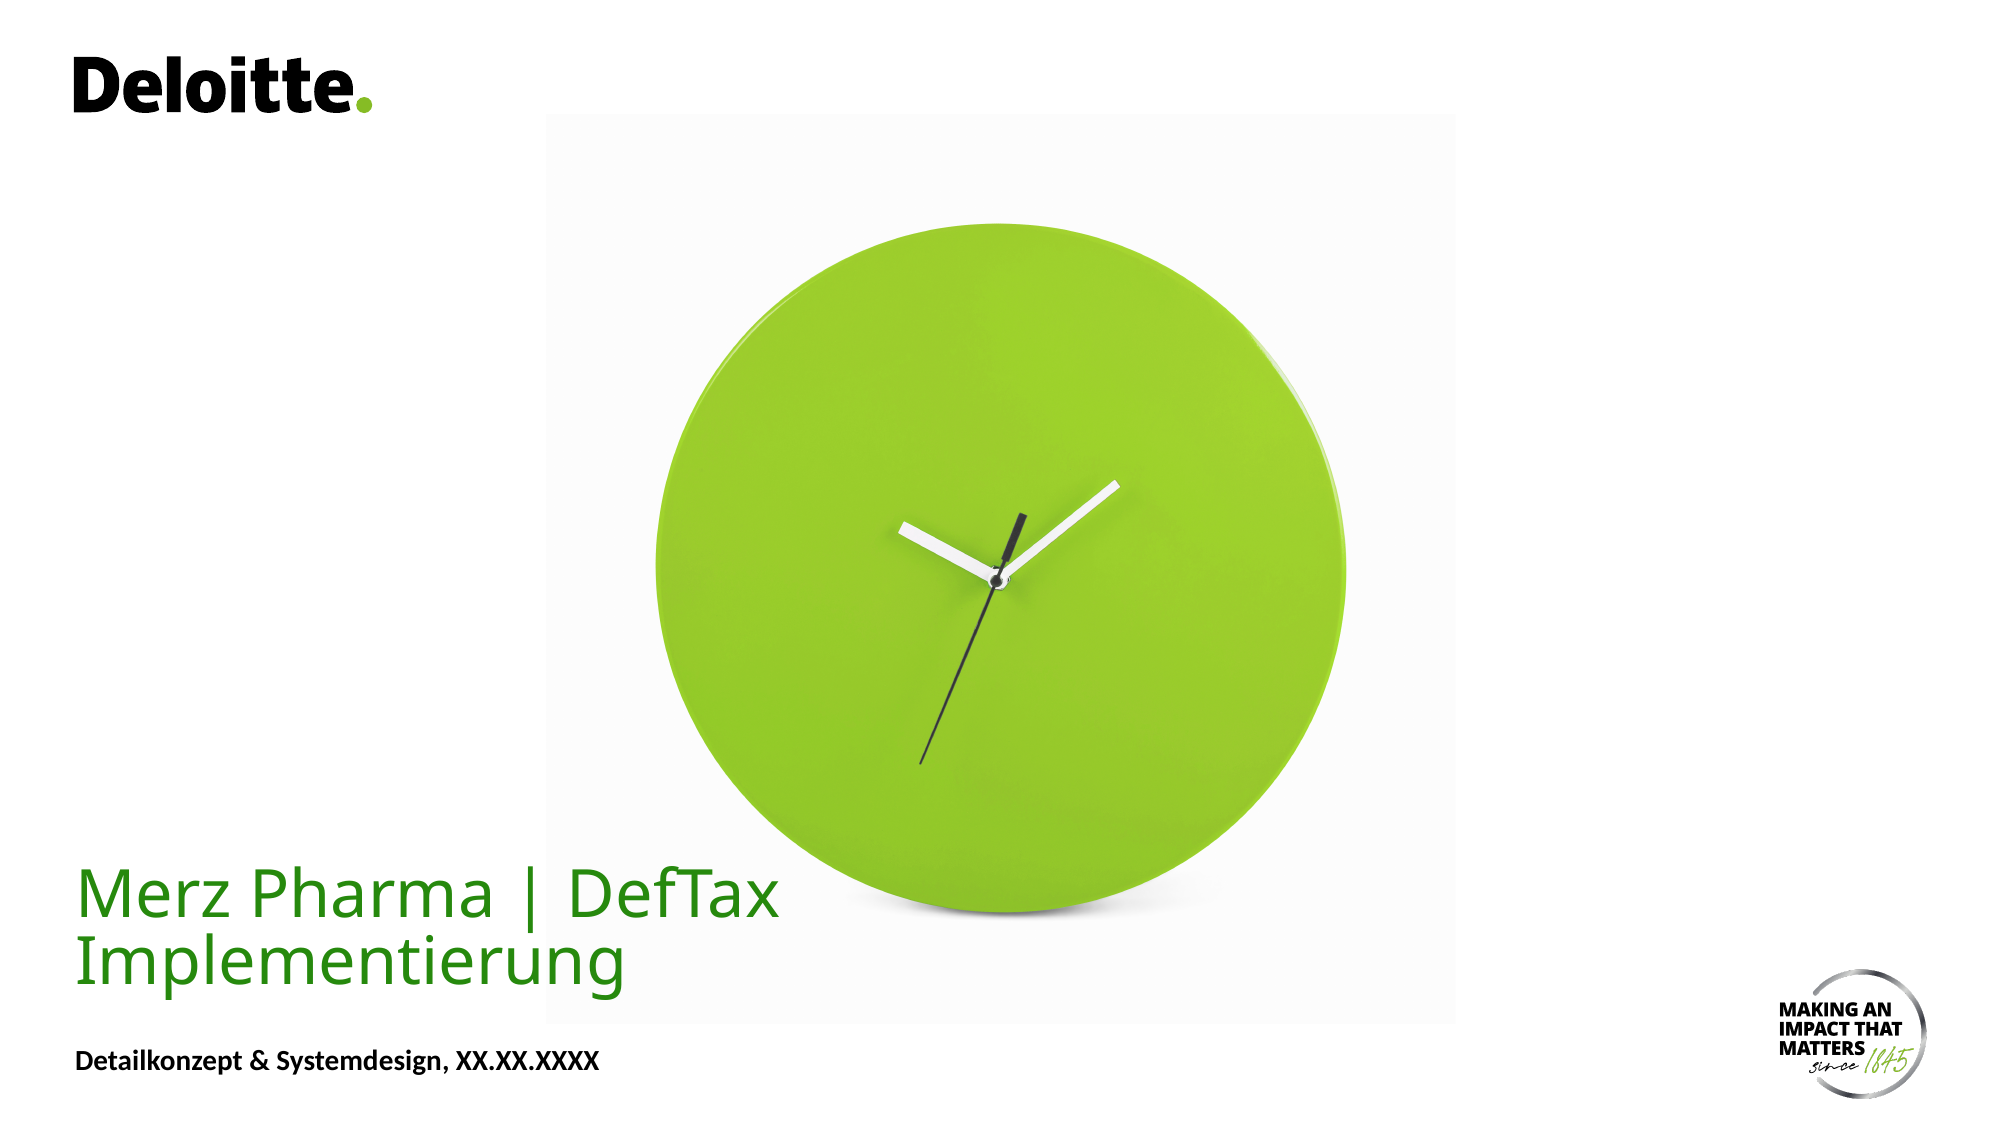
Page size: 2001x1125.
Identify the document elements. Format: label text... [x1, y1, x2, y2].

picture [545, 114, 1456, 1025]
list Detailkonzept & Systemdesign, XX.XX.XXXX [75, 1044, 812, 1074]
title Merz Pharma | DefTax Implementierung [75, 850, 540, 998]
picture [1754, 935, 1952, 1125]
